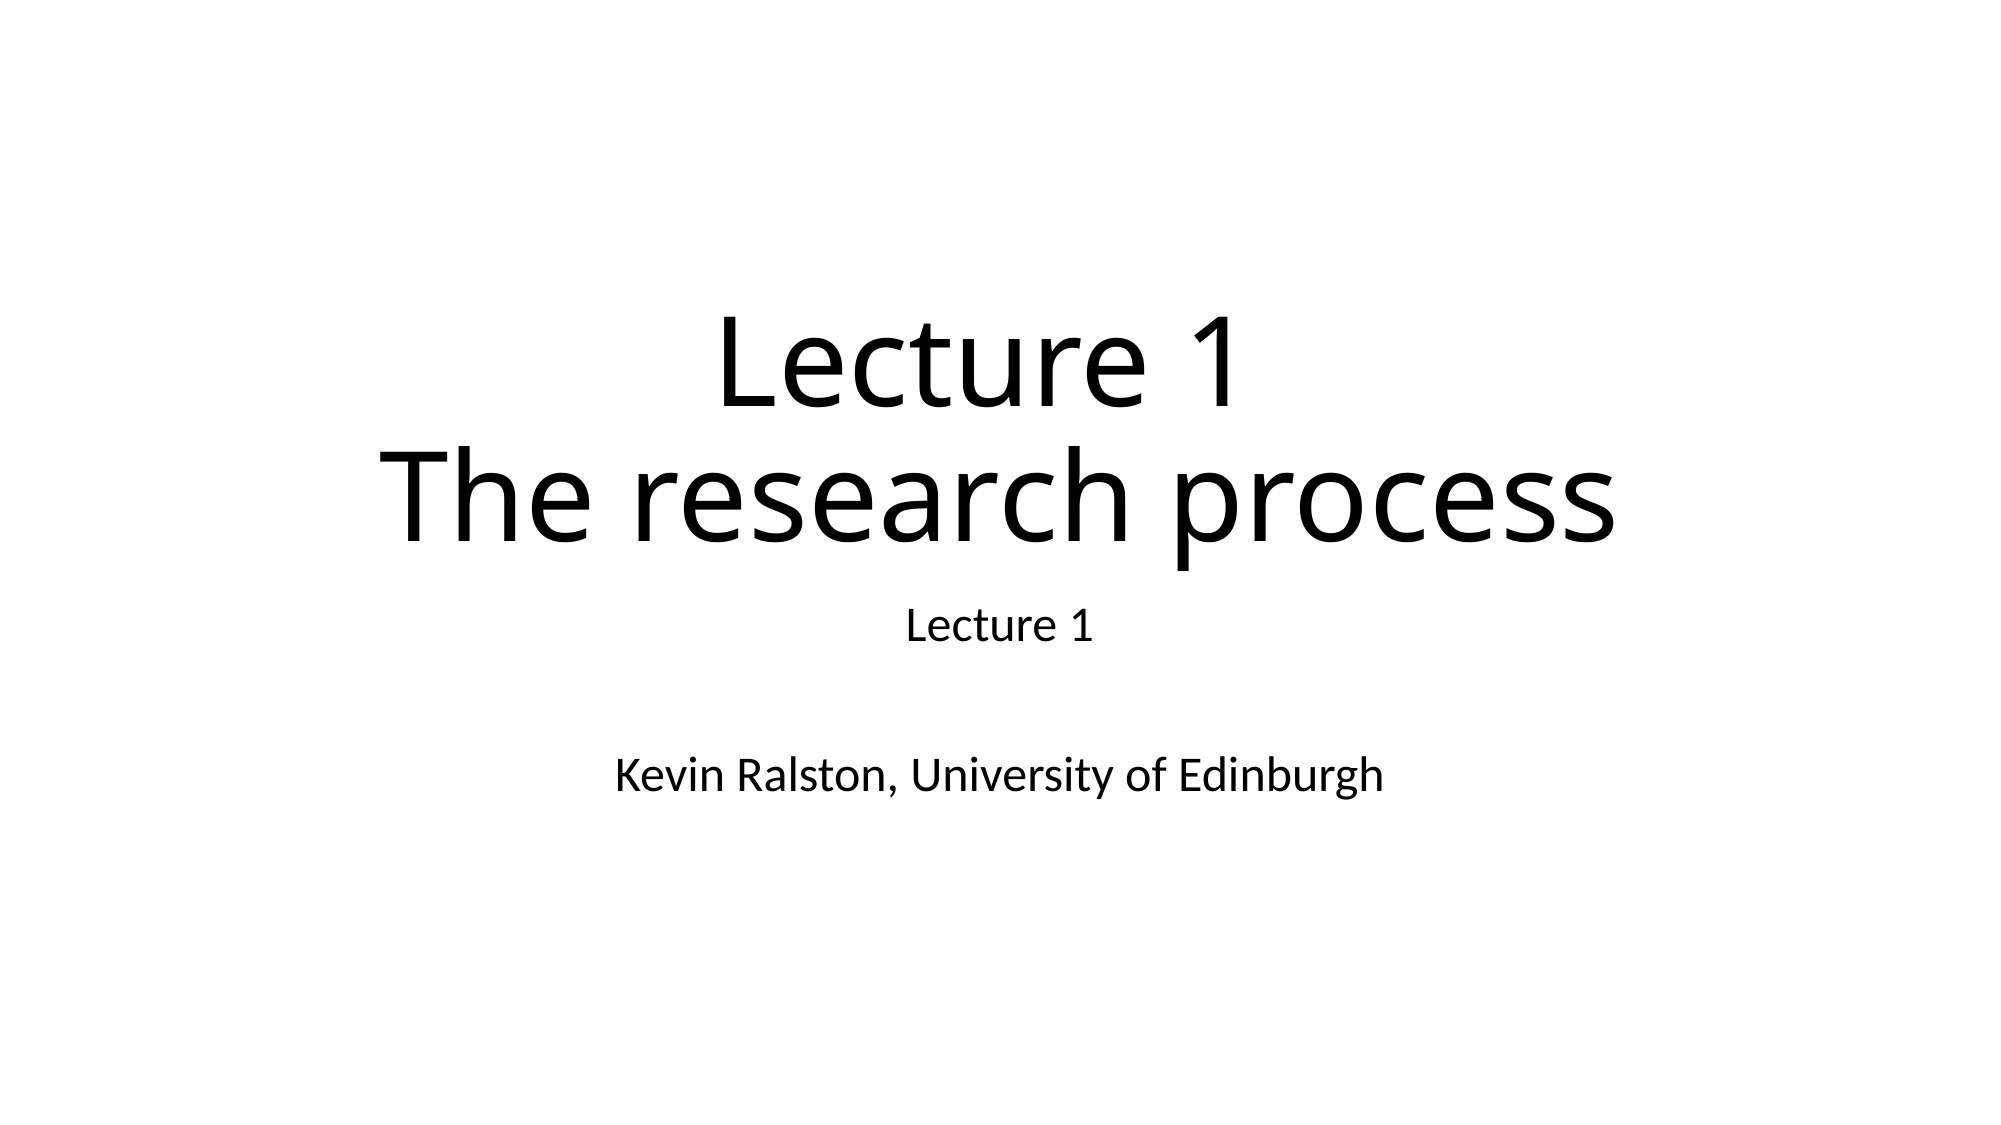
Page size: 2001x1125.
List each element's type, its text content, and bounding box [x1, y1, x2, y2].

subtitle Lecture 1 Kevin Ralston, University of Edinburgh [249, 590, 1750, 863]
title Lecture 1 The research process [249, 184, 1750, 576]
